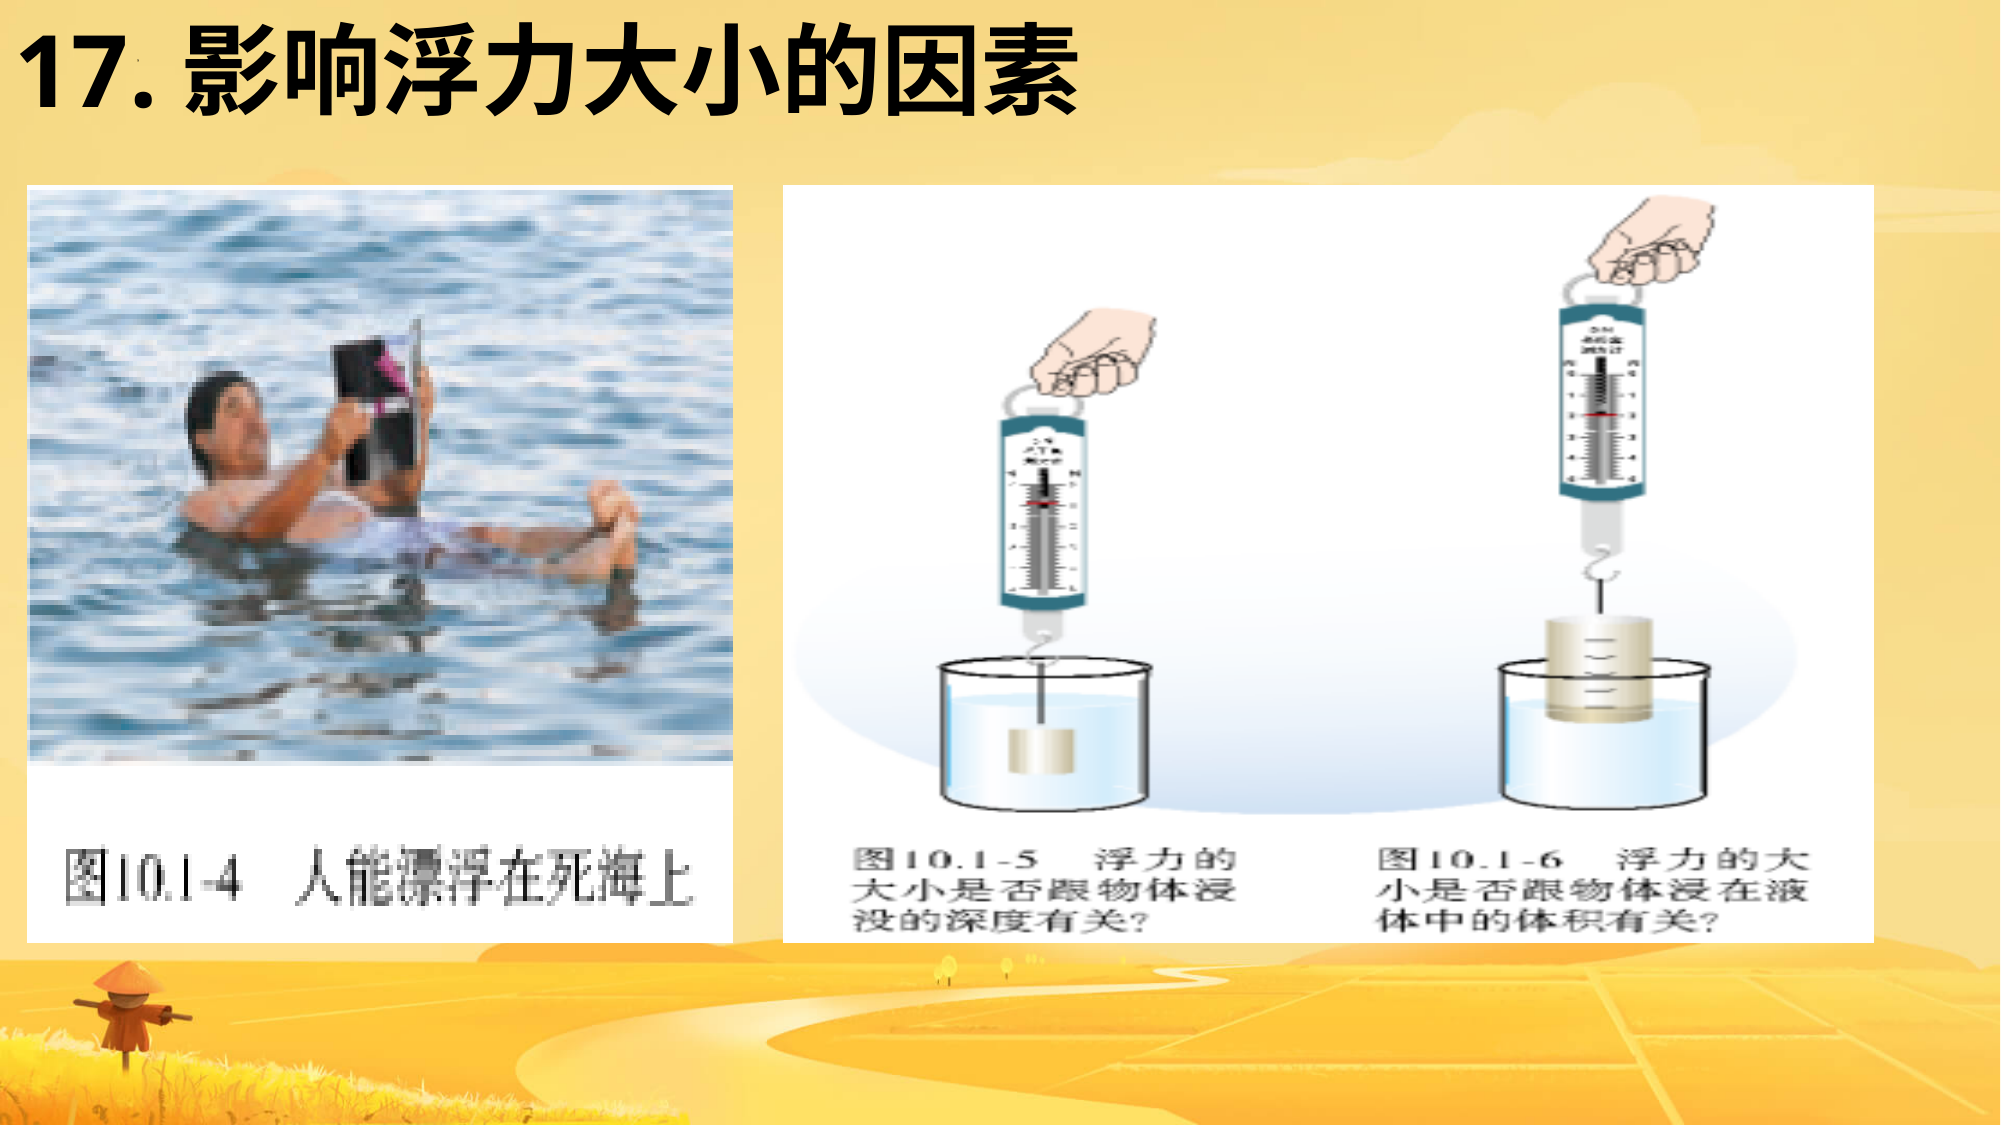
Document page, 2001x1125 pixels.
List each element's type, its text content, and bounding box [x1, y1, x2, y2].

picture [0, 0, 2001, 1125]
text_box 17.影响浮力大小的因素 [0, 0, 1664, 164]
